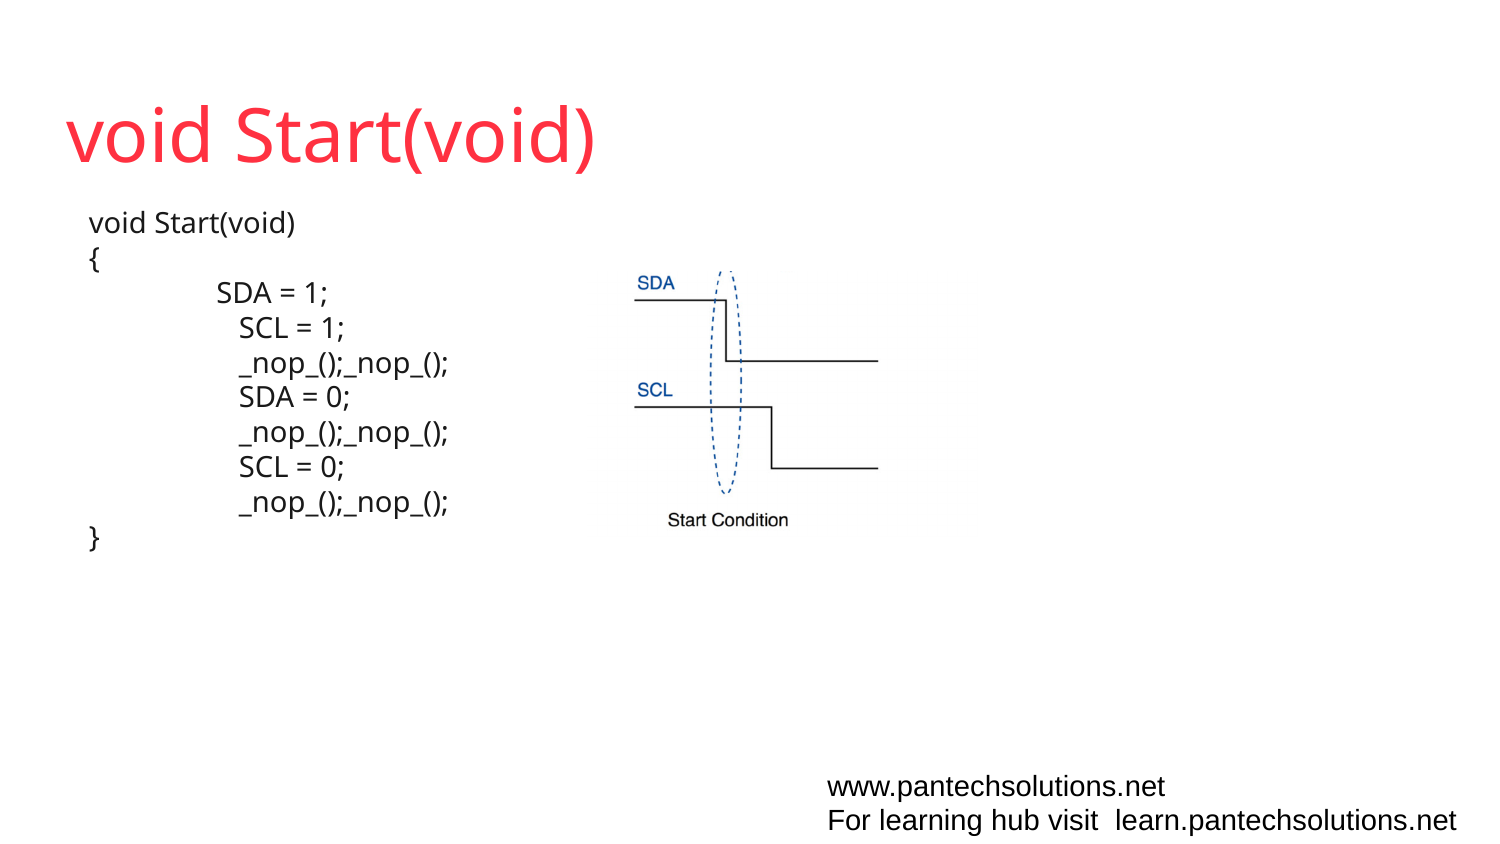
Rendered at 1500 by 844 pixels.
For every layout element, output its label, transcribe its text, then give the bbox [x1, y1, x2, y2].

title void Start(void) [51, 72, 1449, 167]
picture [587, 271, 978, 537]
list void Start(void) { SDA = 1; SCL = 1; _nop_();_nop_(); SDA = 0; _nop_();_nop_(); SCL = 0; _nop_();_nop_(); } [51, 189, 1449, 750]
slide_number www.pantechsolutions.net For learning hub visit learn.pantechsolutions.net [812, 759, 1500, 797]
